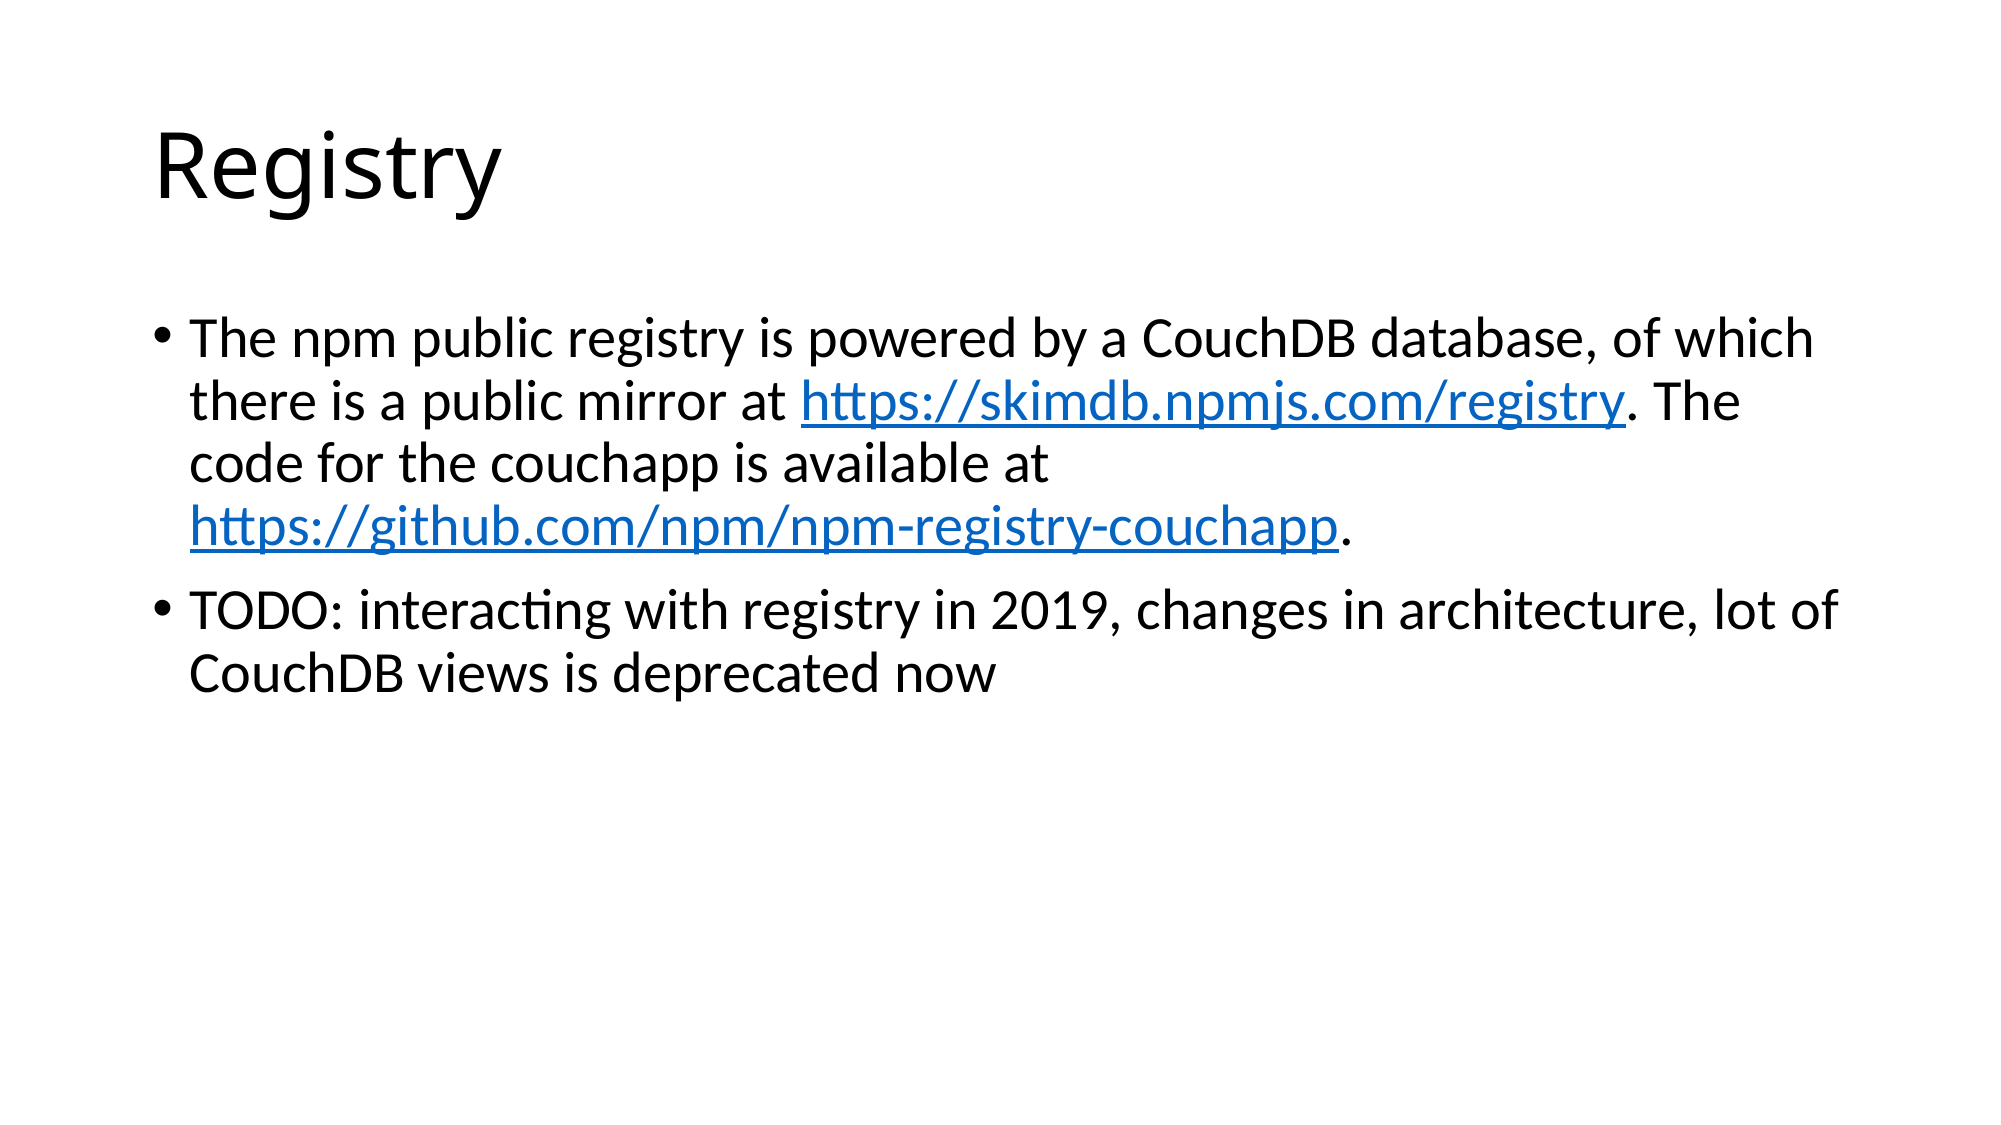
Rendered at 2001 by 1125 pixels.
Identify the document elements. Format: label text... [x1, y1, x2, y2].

title Registry [137, 59, 1863, 278]
list The npm public registry is powered by a CouchDB database, of which there is a public mirror at https://skimdb.npmjs.com/registry. The code for the couchapp is available at https://github.com/npm/npm-registry-couchapp. TODO: interacting with registry in 2019, changes in architecture, lot of CouchDB views is deprecated now [137, 299, 1863, 1014]
